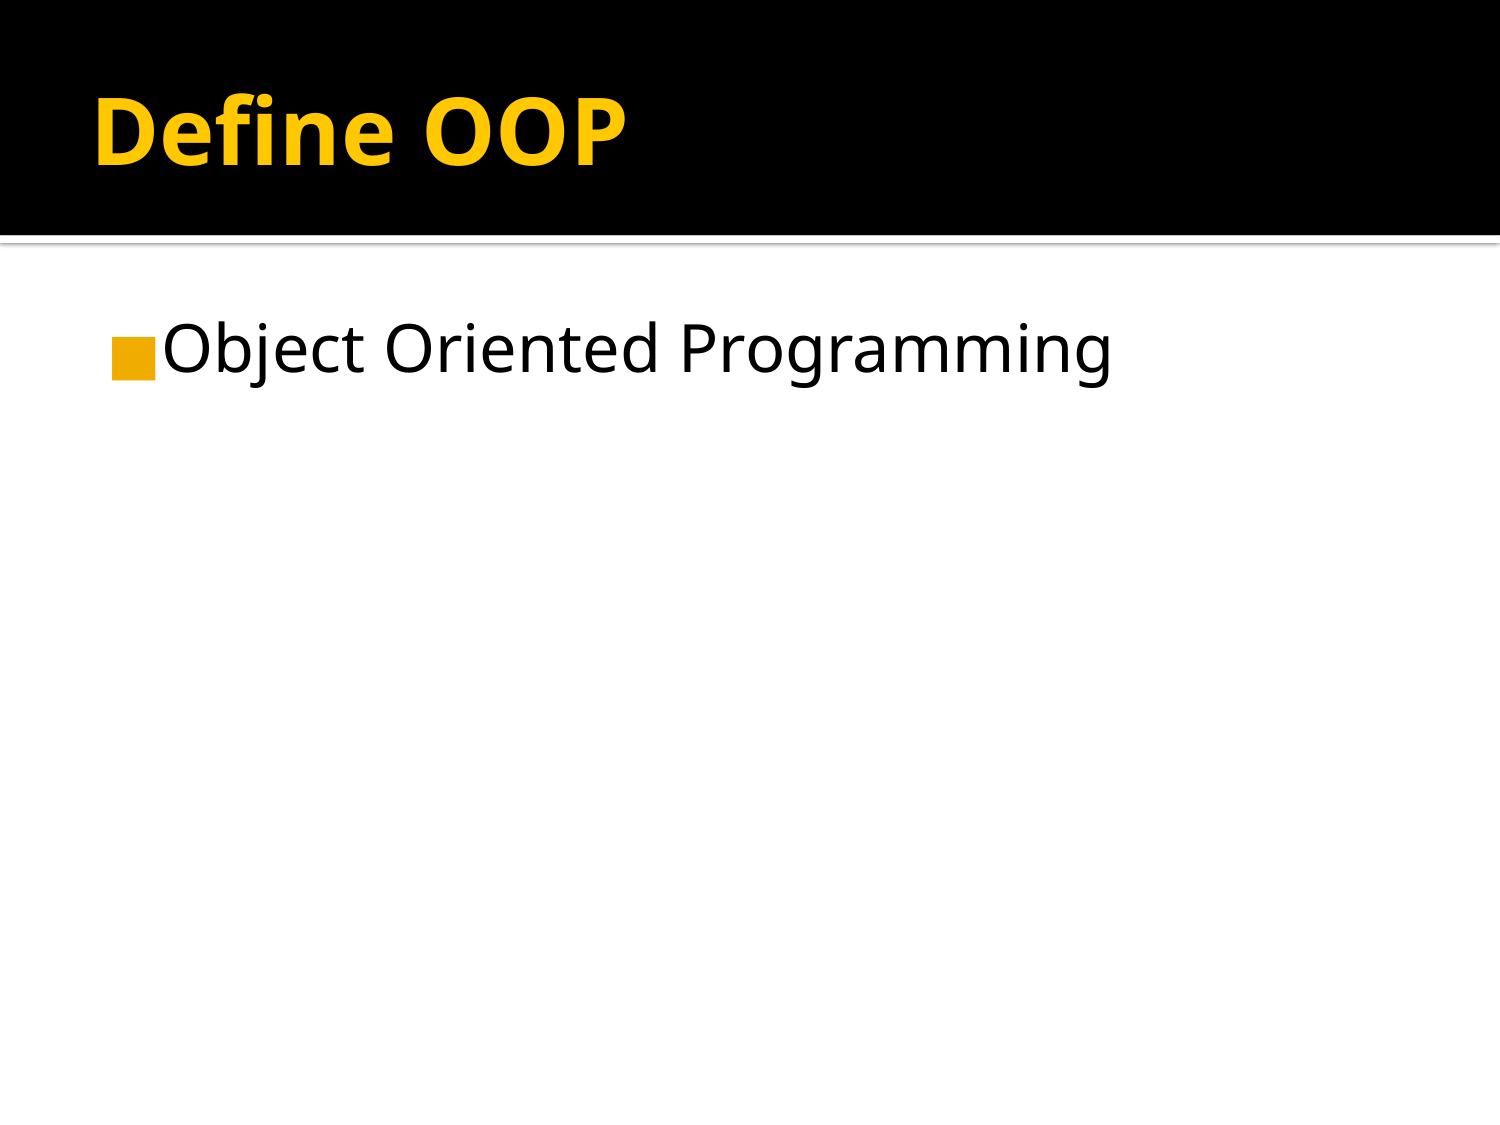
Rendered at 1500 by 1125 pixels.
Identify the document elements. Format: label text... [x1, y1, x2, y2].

title Define OOP [75, 25, 1425, 231]
list Object Oriented Programming [75, 291, 1425, 1050]
